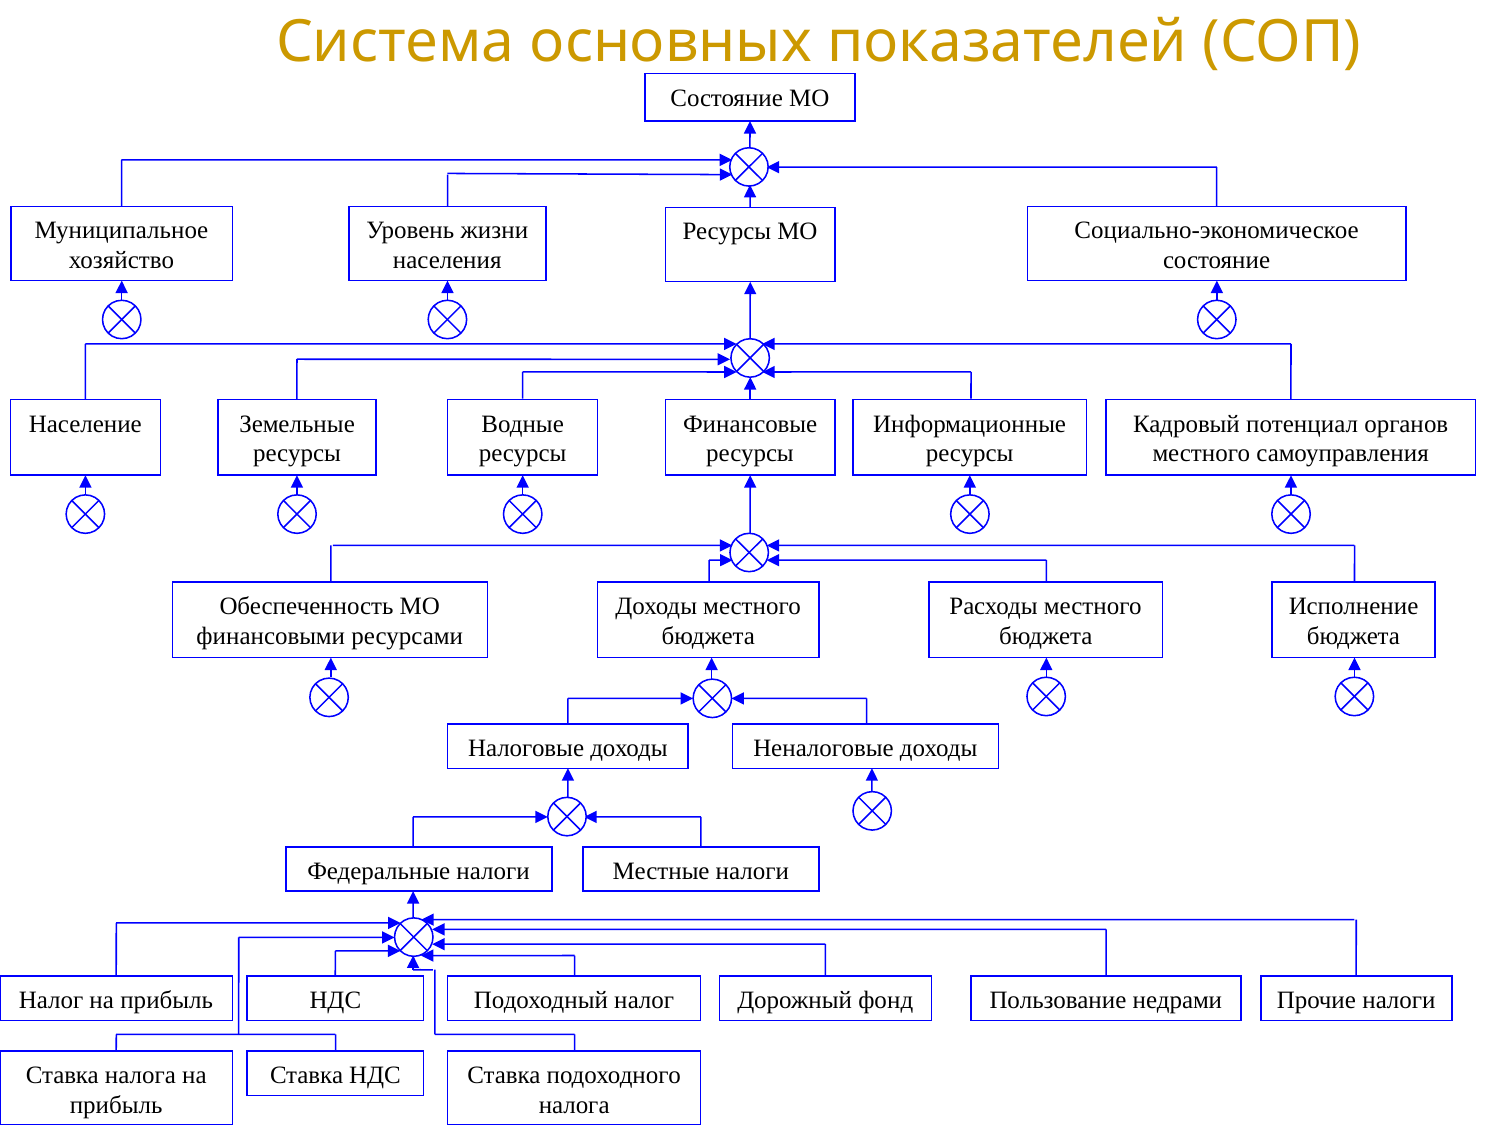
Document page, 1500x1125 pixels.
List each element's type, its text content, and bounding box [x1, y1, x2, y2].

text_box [0, 73, 1476, 1125]
text_box Система основных показателей (СОП) [68, 0, 1500, 88]
